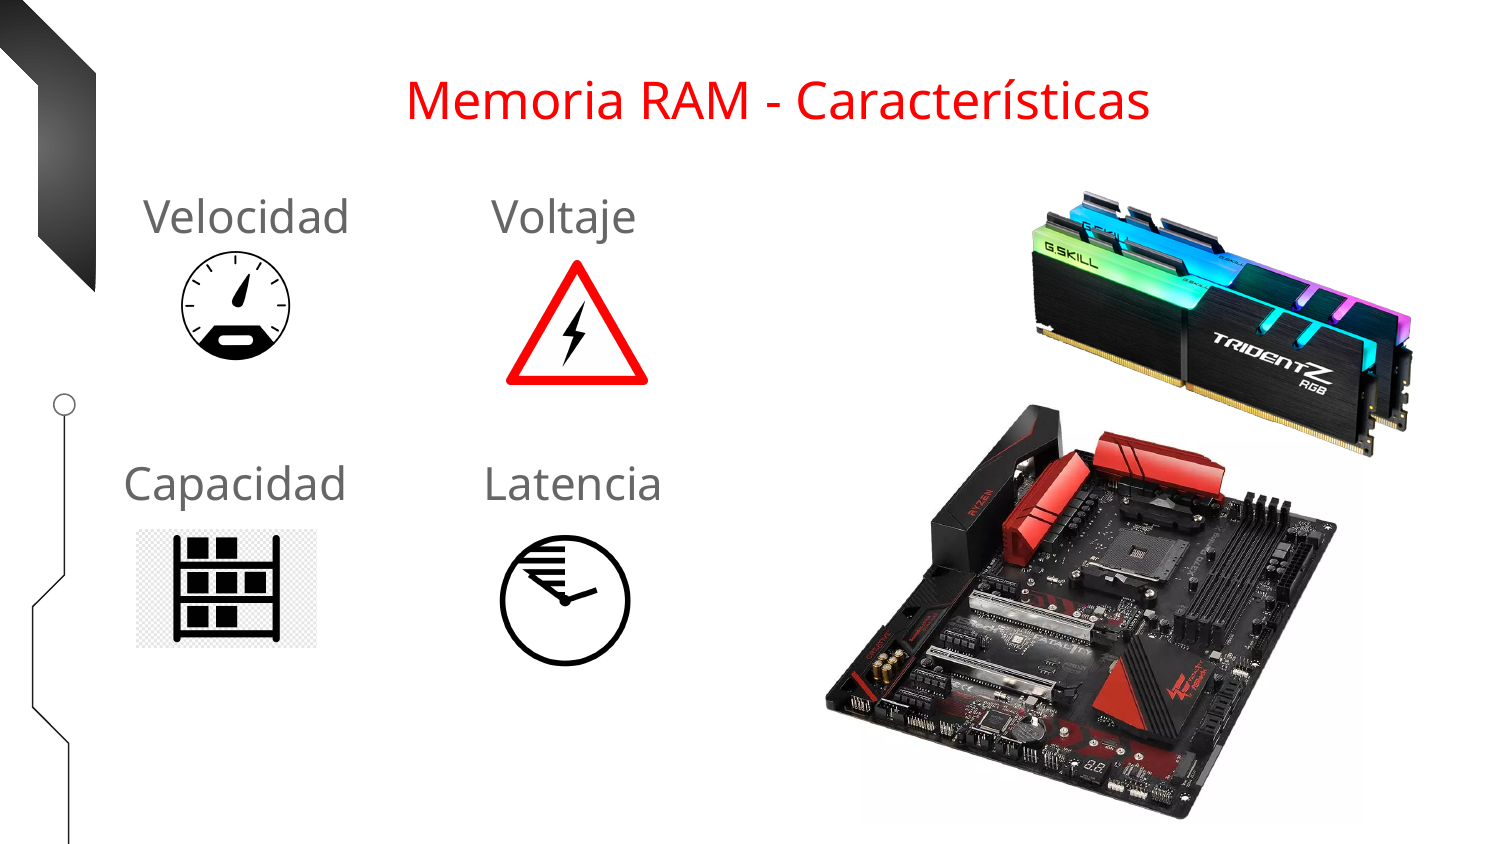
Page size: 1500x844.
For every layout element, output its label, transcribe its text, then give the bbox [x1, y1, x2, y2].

picture [176, 245, 295, 365]
title Capacidad [70, 417, 368, 502]
picture [506, 260, 648, 385]
picture [797, 141, 1458, 824]
title Voltaje [400, 150, 730, 258]
picture [493, 529, 636, 672]
title Latencia [368, 417, 779, 502]
title Memoria RAM - Características [110, 22, 1447, 176]
picture [135, 529, 317, 649]
title Velocidad [82, 150, 412, 399]
